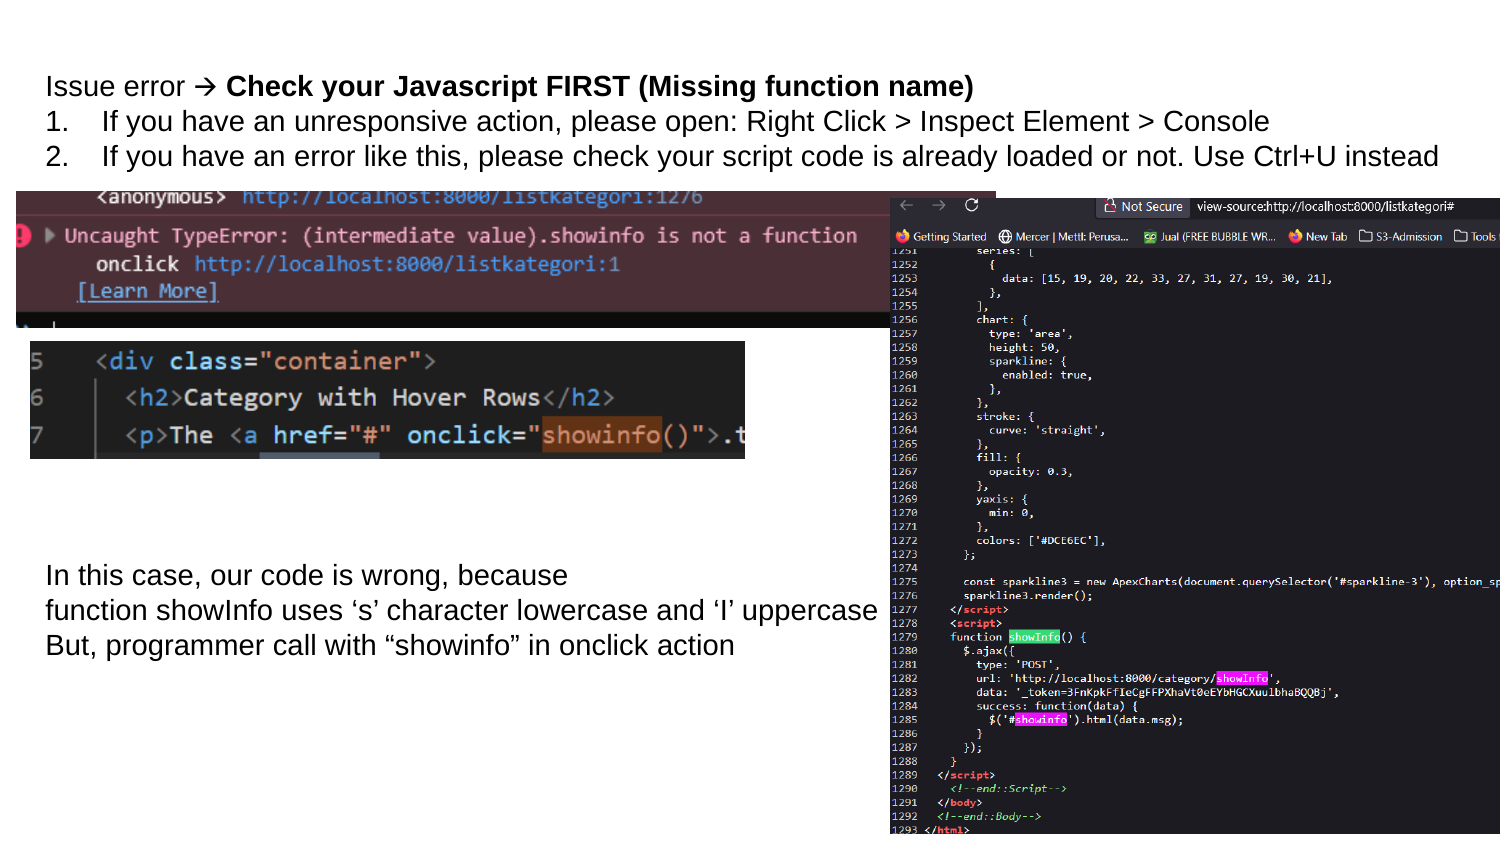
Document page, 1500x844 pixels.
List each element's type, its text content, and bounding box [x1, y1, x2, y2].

text_box Issue error 🡪 Check your Javascript FIRST (Missing function name) If you have an unresponsive action, please open: Right Click > Inspect Element > Console If you have an error like this, please check your script code is already loaded or not. Use Ctrl+U instead In this case, our code is wrong, because function showInfo uses ‘s’ character lowercase and ‘I’ uppercase But, programmer call with “showinfo” in onclick action [30, 335, 884, 809]
picture [30, 341, 745, 460]
text_box Issue error 🡪 Check your Javascript FIRST (Missing function name) If you have an unresponsive action, please open: Right Click > Inspect Element > Console If you have an error like this, please check your script code is already loaded or not. Use Ctrl+U instead In this case, our code is wrong, because function showInfo uses ‘s’ character lowercase and ‘I’ uppercase But, programmer call with “showinfo” in onclick action [30, 59, 1457, 197]
picture [15, 191, 1500, 835]
